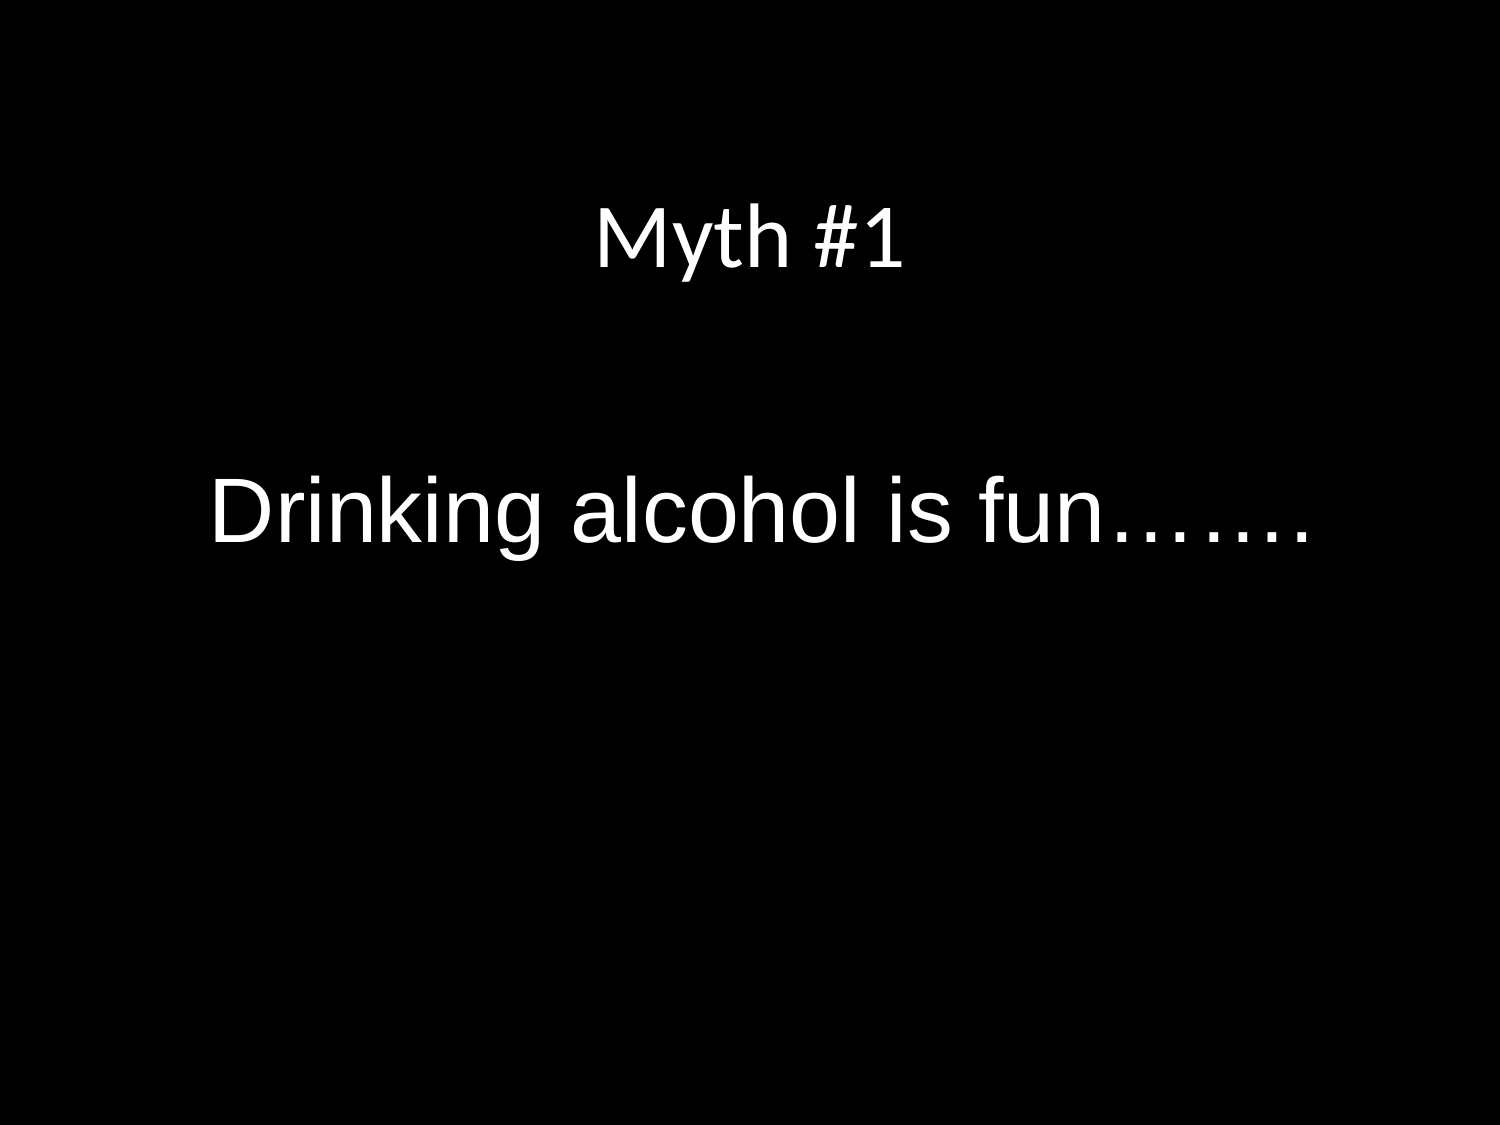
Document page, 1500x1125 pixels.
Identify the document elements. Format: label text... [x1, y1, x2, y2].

text_box Drinking alcohol is fun……. [87, 412, 1438, 600]
title Myth #1 [75, 137, 1425, 325]
